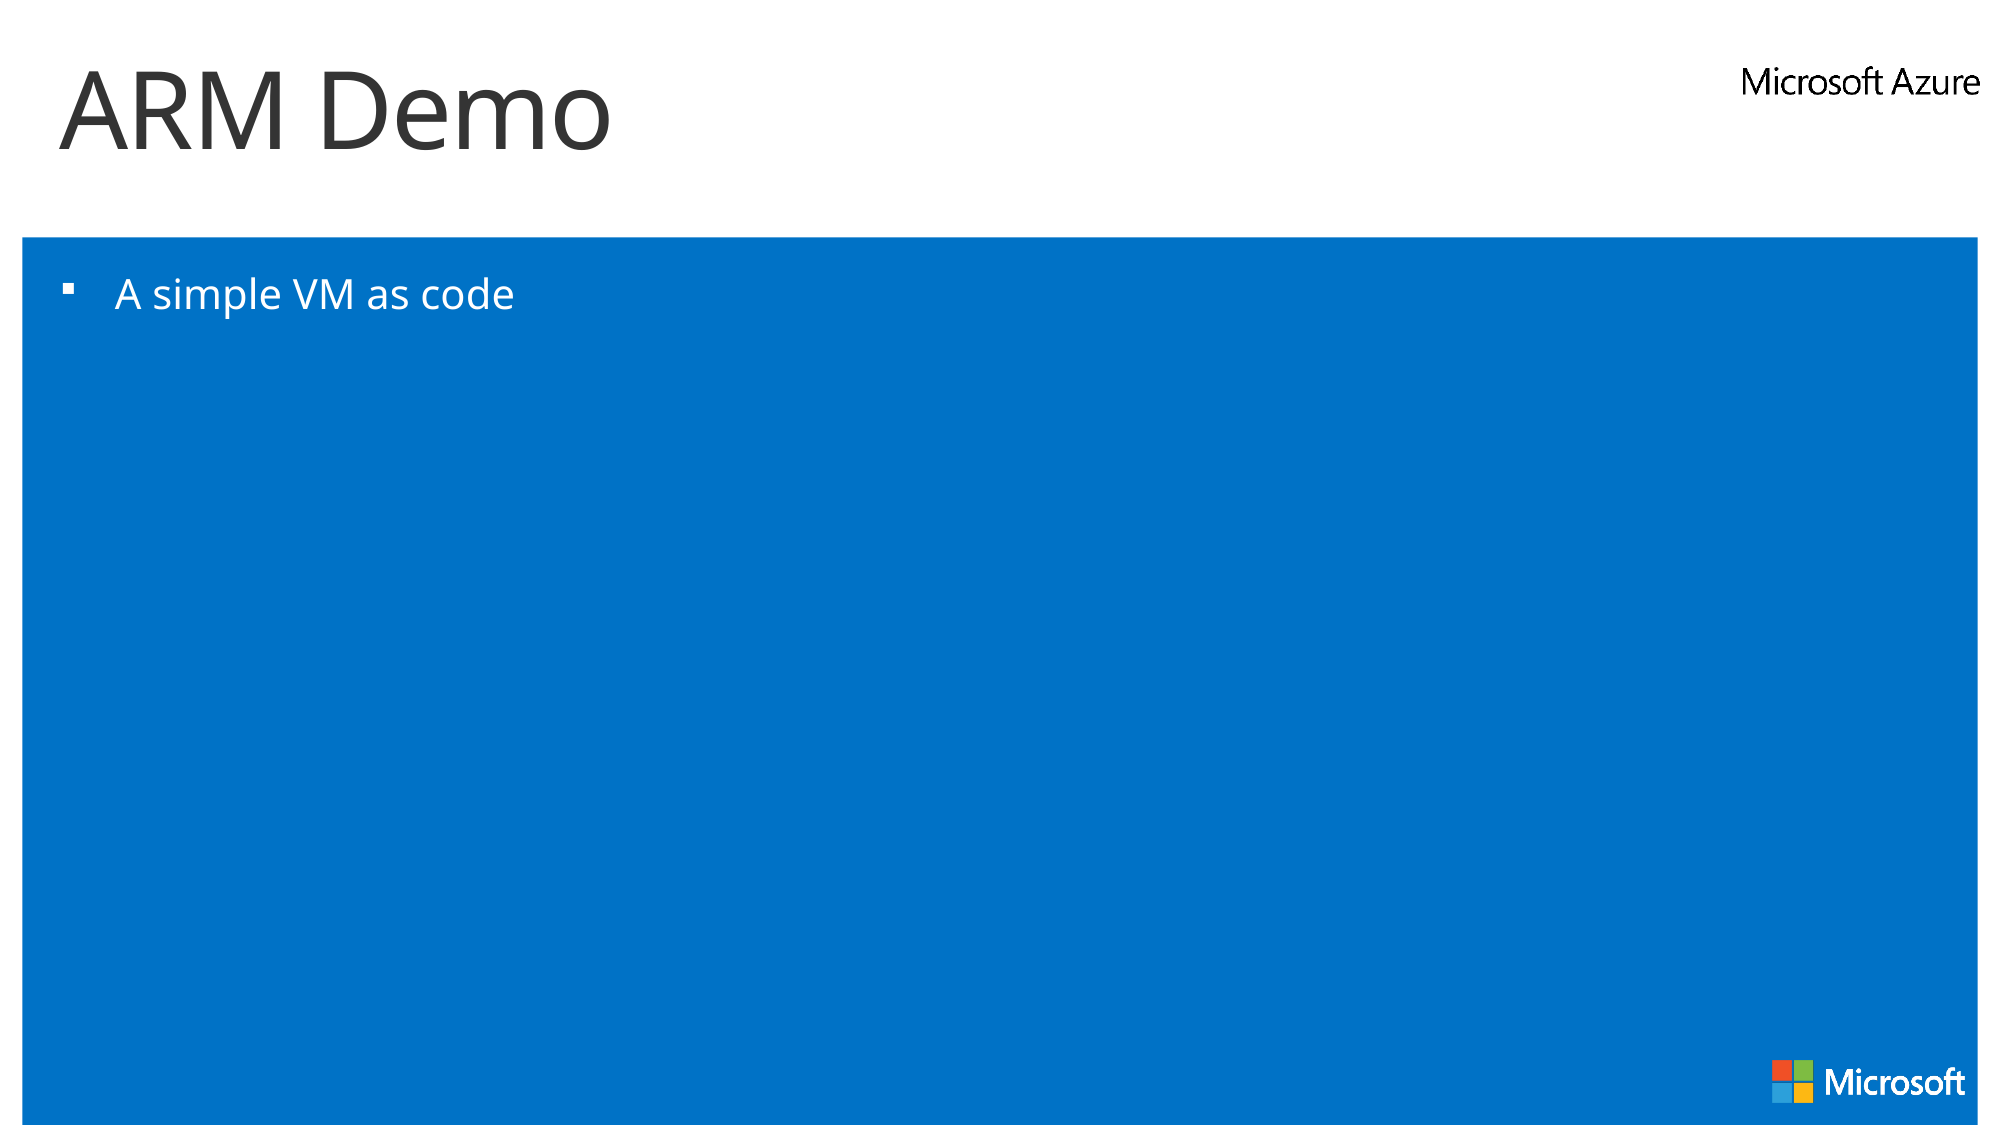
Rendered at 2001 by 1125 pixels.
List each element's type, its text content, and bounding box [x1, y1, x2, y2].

list A simple VM as code [45, 265, 1951, 1050]
picture [1772, 1060, 1965, 1103]
picture [1724, 49, 1998, 113]
title ARM Demo [45, 48, 1665, 200]
